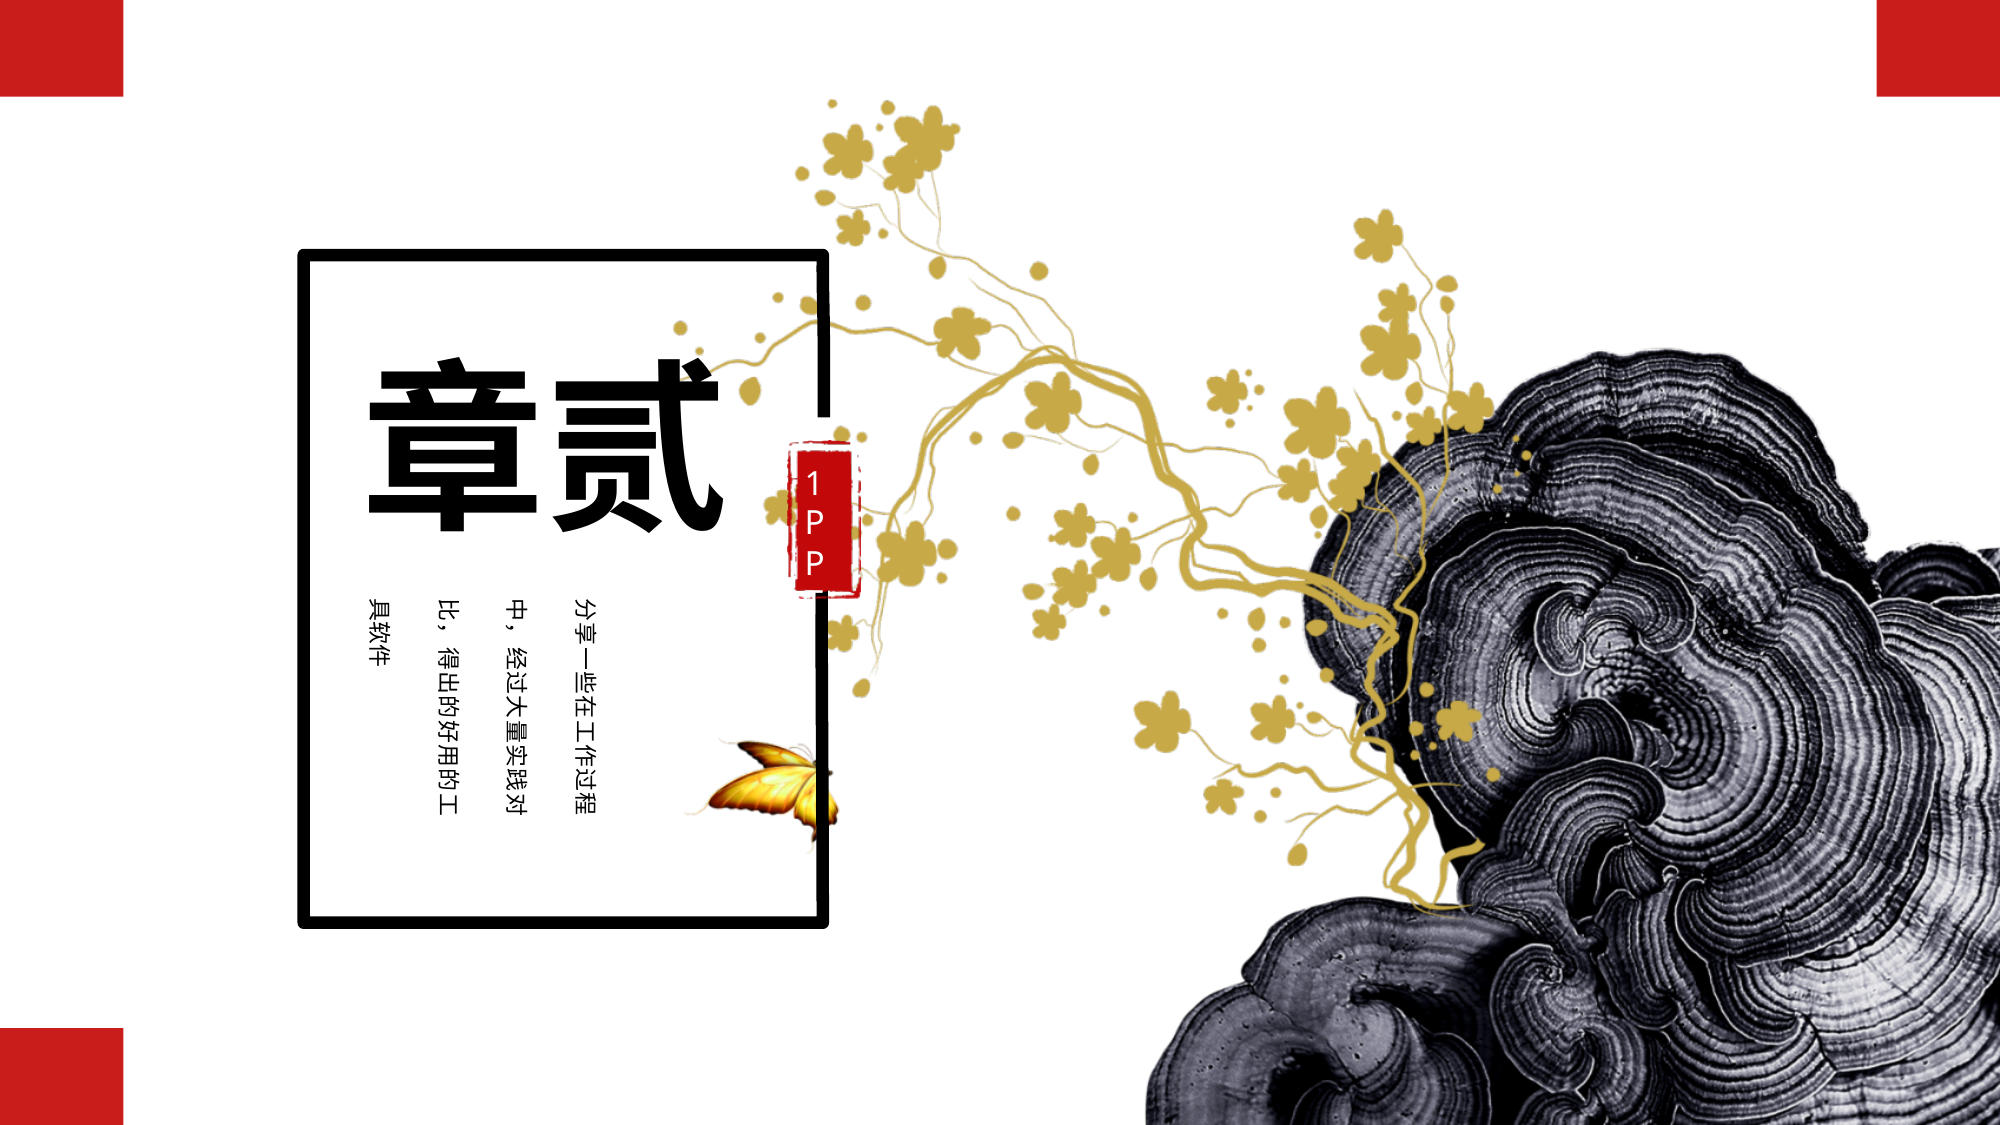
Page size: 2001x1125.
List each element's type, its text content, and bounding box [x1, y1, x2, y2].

picture [462, 0, 1998, 1125]
text_box 章贰 [347, 325, 716, 560]
text_box [303, 255, 716, 923]
text_box 分享一些在工作过程中，经过大量实践对比，得出的好用的工具软件 [410, 583, 649, 831]
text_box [787, 440, 861, 632]
